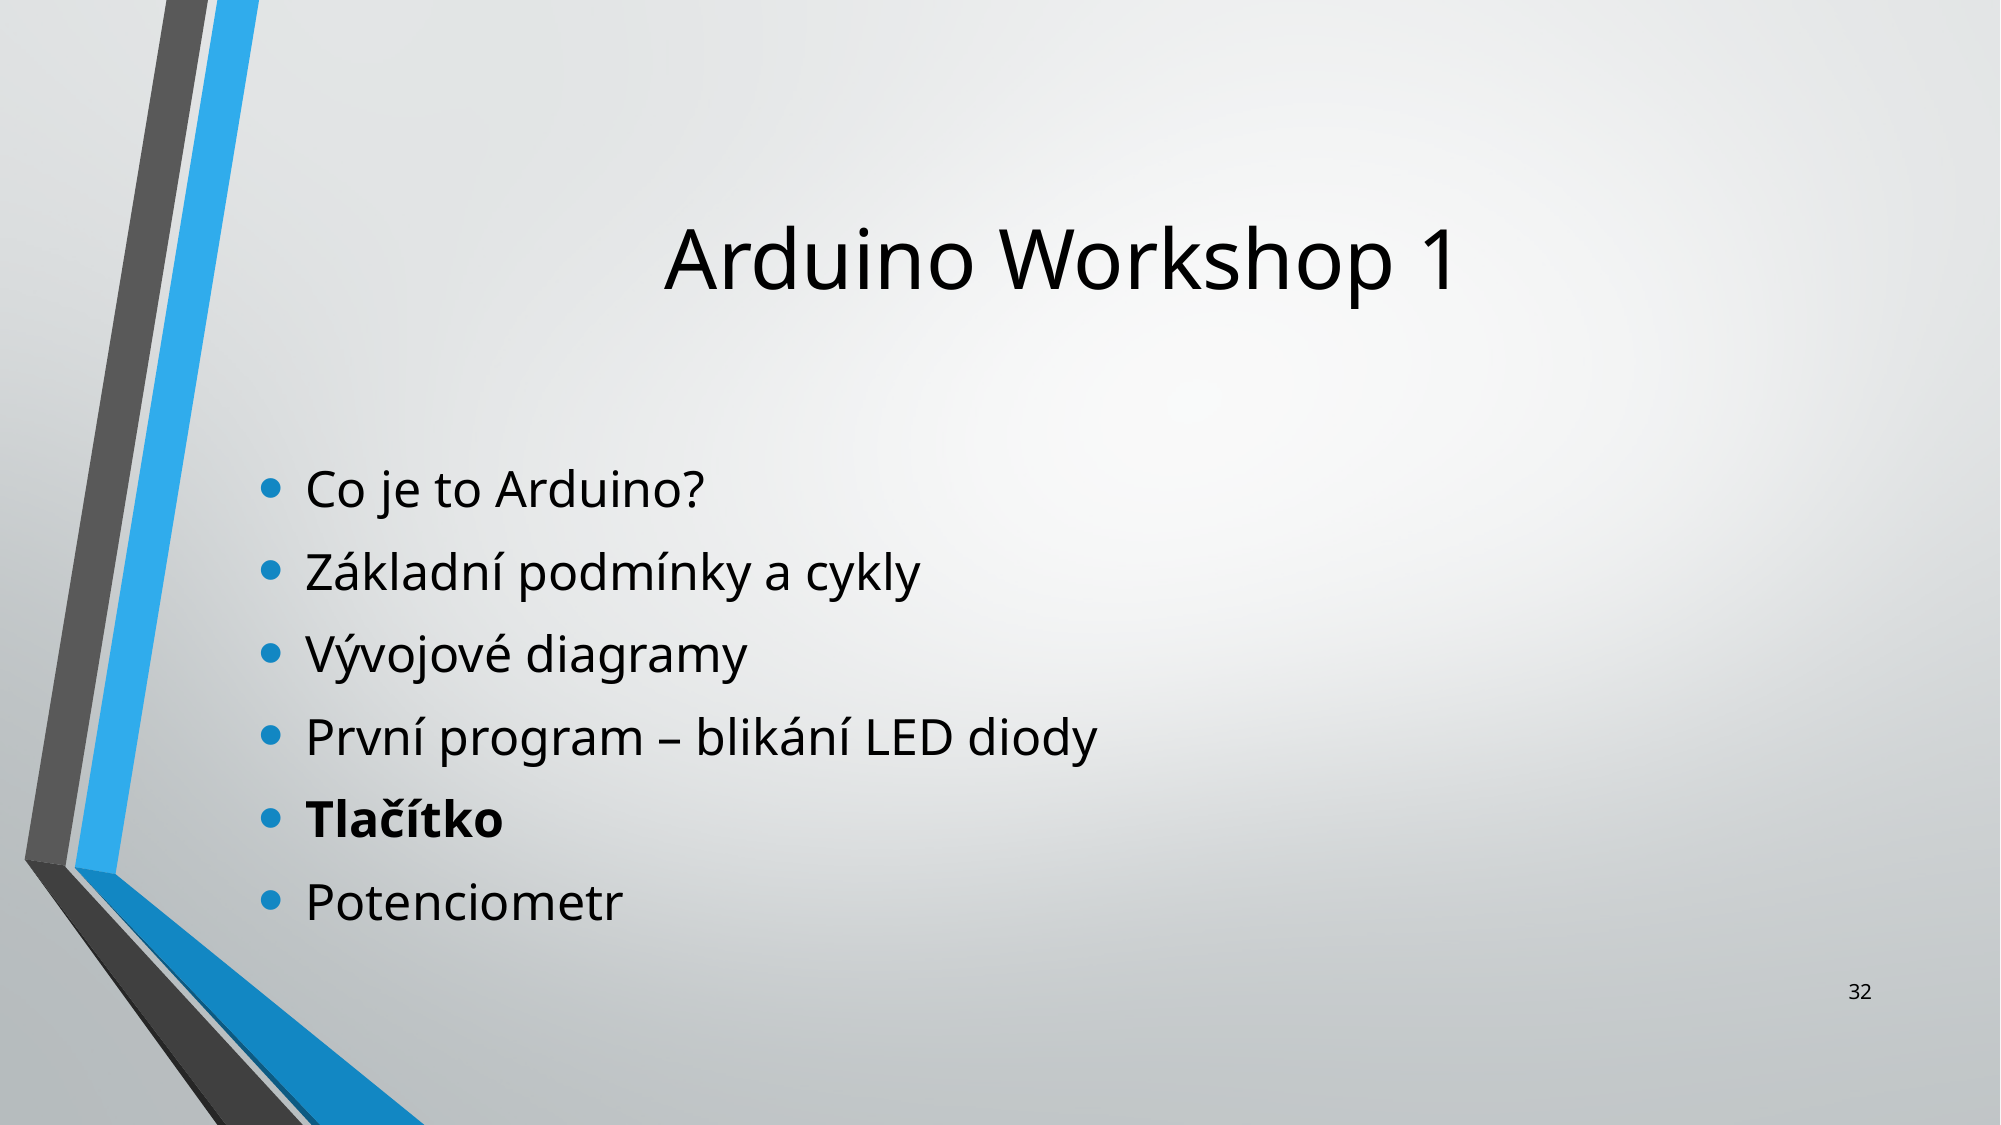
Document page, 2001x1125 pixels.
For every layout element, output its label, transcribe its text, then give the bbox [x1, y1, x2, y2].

slide_number 32 [1796, 962, 1887, 1023]
title Arduino Workshop 1 [243, 112, 1887, 400]
list Co je to Arduino? Základní podmínky a cykly Vývojové diagramy První program – blikání LED diody Tlačítko Potenciometr [243, 437, 1887, 950]
